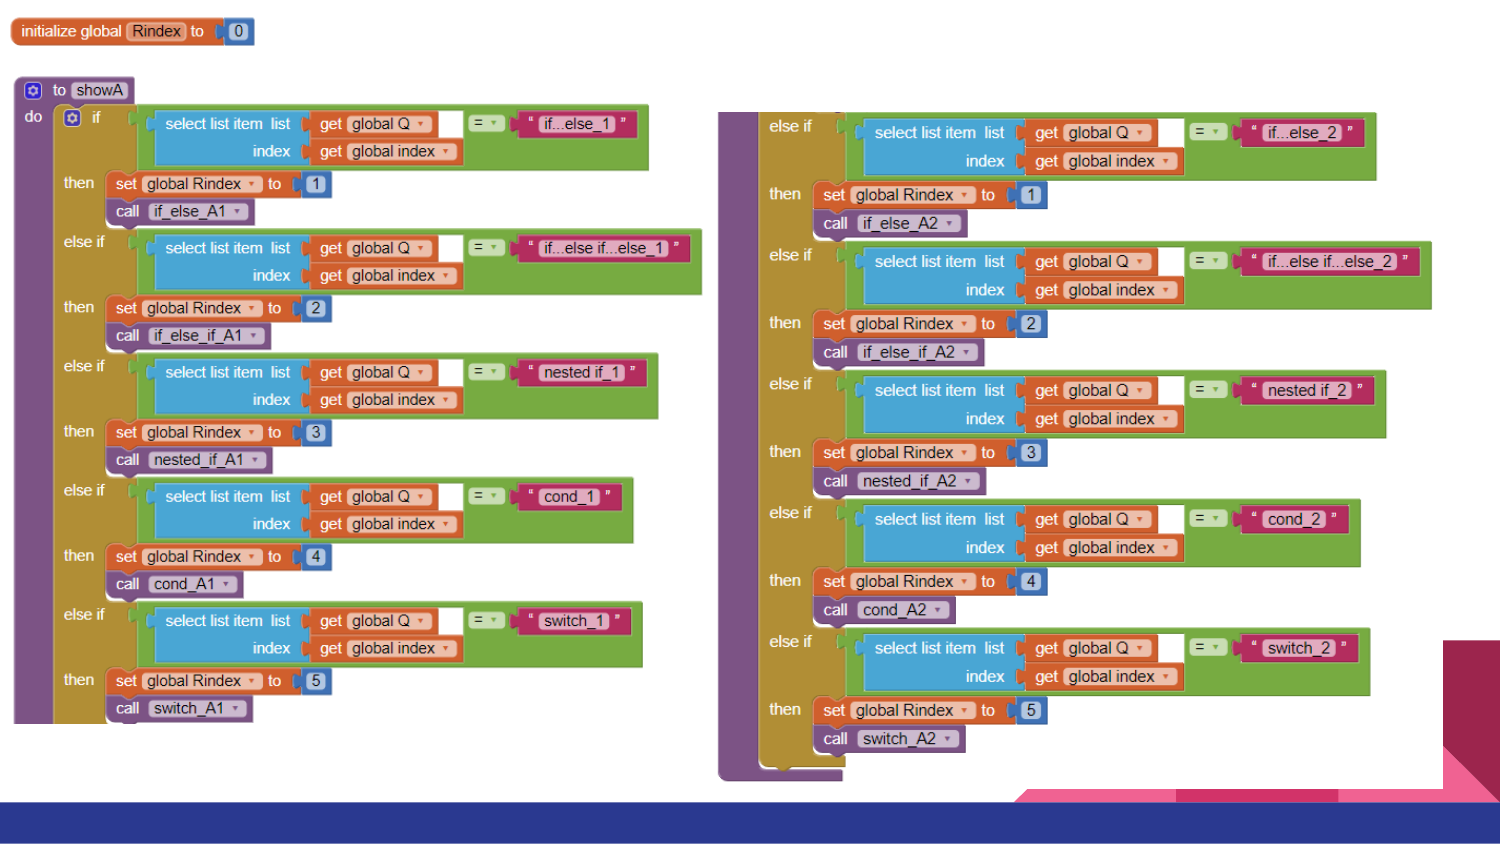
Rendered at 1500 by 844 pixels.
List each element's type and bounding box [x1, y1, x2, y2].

picture [0, 7, 1443, 789]
